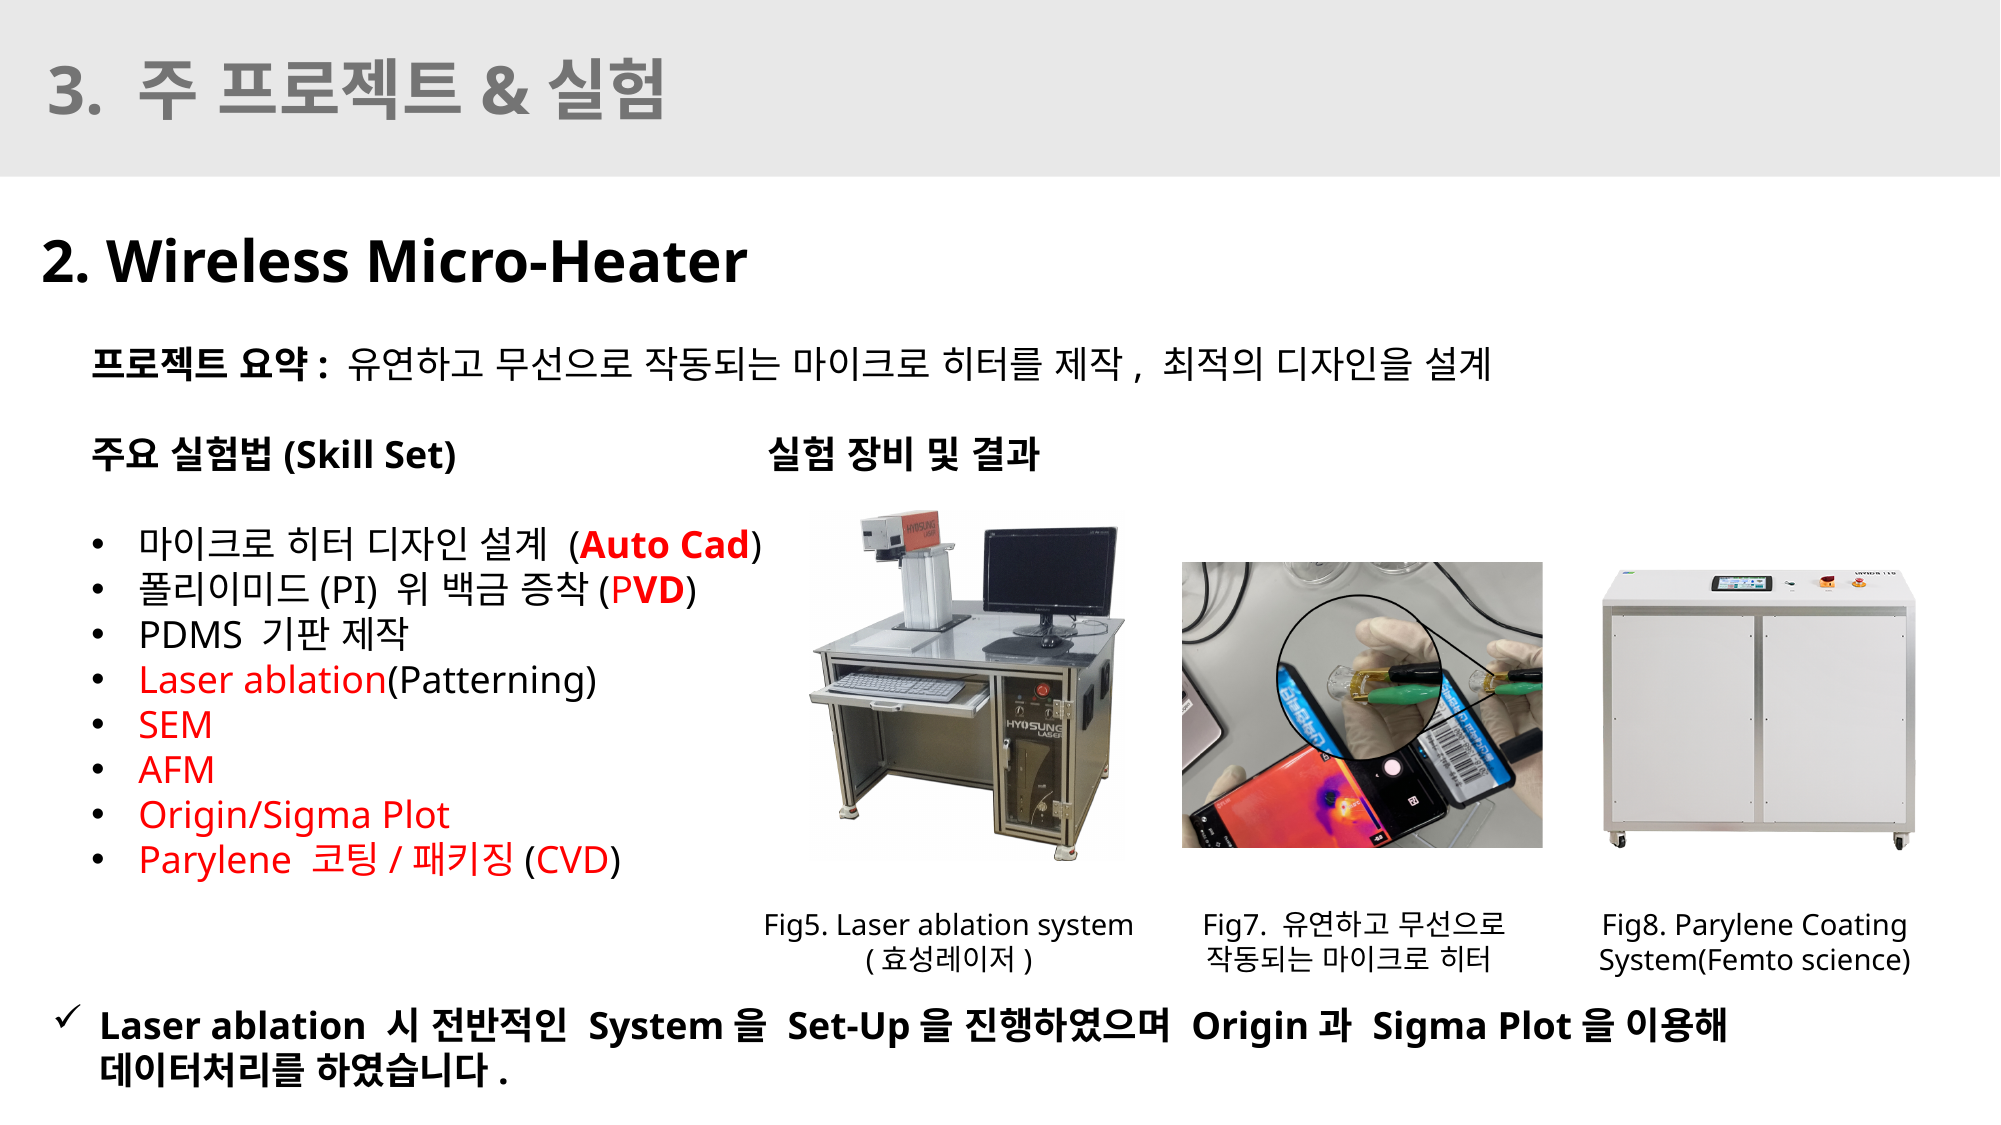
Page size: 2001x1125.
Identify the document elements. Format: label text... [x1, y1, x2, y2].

text_box Fig7. 유연하고 무선으로 작동되는 마이크로 히터 [1151, 898, 1552, 984]
text_box Fig5. Laser ablation system (효성레이저) [746, 898, 1151, 984]
text_box 2. Wireless Micro-Heater [26, 217, 1290, 387]
text_box [0, 0, 2000, 178]
picture [1578, 533, 1932, 877]
text_box 프로젝트 요약: 유연하고 무선으로 작동되는 마이크로 히터를 제작, 최적의 디자인을 설계 주요 실험법(Skill Set) 실험 장비 및 결과 마이크로 히터 디자인 설계 (Auto Cad) 폴리이미드(PI) 위 백금 증착(PVD) PDMS 기판 제작 Laser ablation(Patterning) SEM AFM Origin/Sigma Plot Parylene 코팅/패키징(CVD) [76, 333, 1767, 979]
picture [808, 510, 1126, 861]
text_box 3. 주 프로젝트&실험 [32, 40, 684, 136]
picture [1181, 561, 1544, 848]
text_box Laser ablation 시 전반적인 System을 Set-Up을 진행하였으며 Origin과 Sigma Plot을 이용해 데이터처리를 하였습니다. [37, 994, 1961, 1100]
text_box Fig8. Parylene Coating System(Femto science) [1552, 898, 1958, 984]
